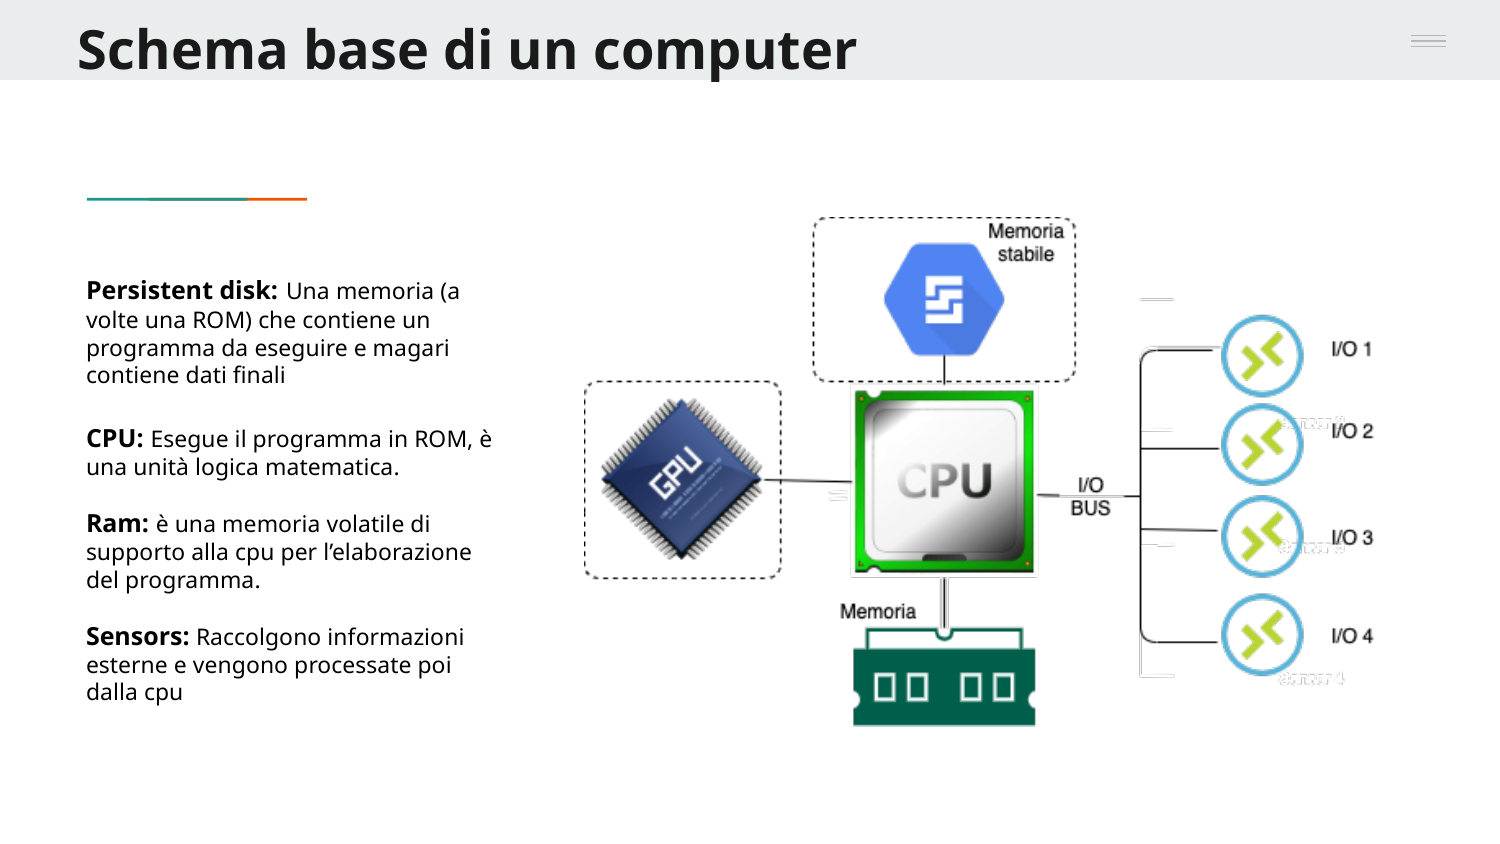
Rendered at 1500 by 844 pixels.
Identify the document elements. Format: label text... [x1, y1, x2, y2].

title Schema base di un computer [62, 0, 1325, 88]
picture [583, 217, 1387, 727]
text_box Persistent disk: Una memoria (a volte una ROM) che contiene un programma da eseguire e magari contiene dati finali CPU: Esegue il programma in ROM, è una unità logica matematica. Ram: è una memoria volatile di supporto alla cpu per l’elaborazione del programma. Sensors: Raccolgono informazioni esterne e vengono processate poi dalla cpu [71, 255, 512, 678]
